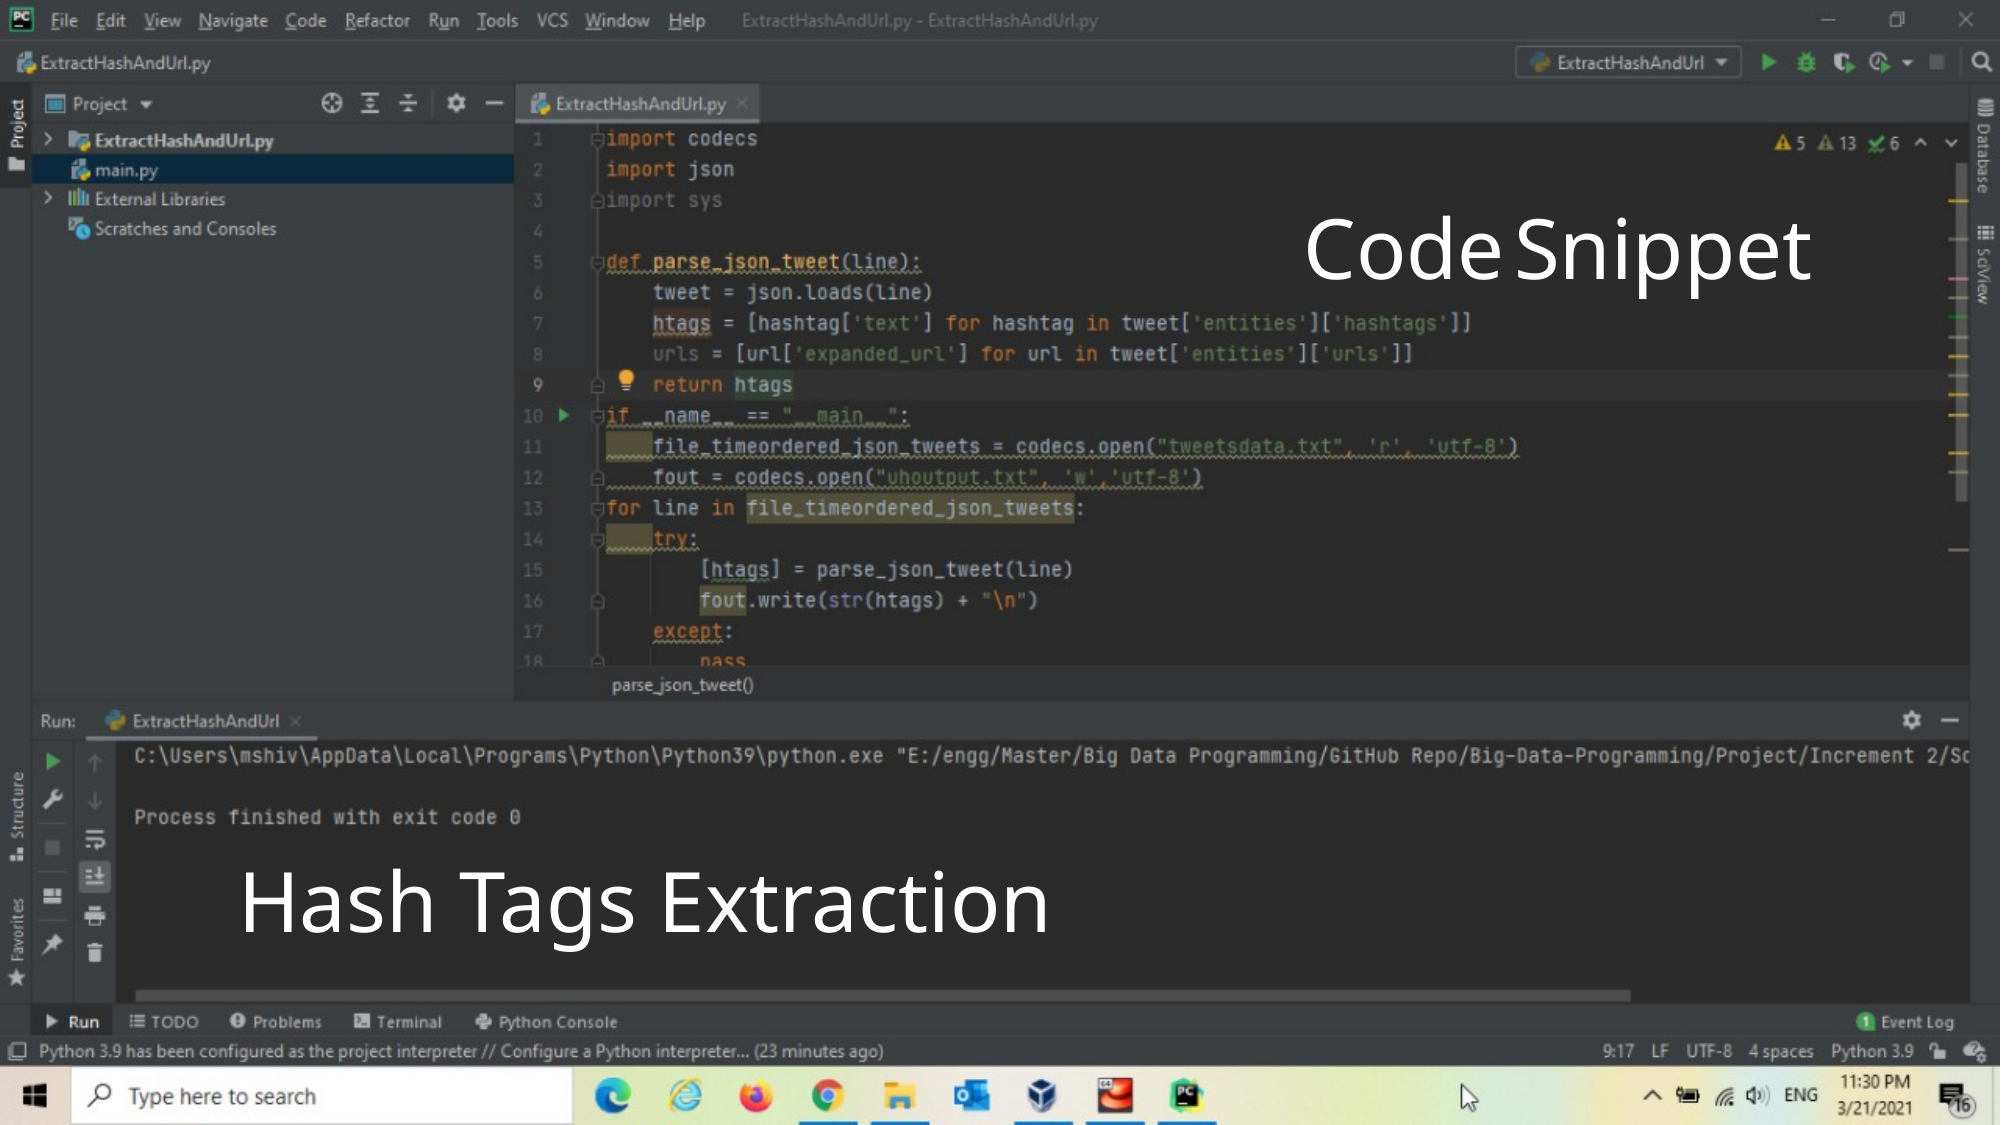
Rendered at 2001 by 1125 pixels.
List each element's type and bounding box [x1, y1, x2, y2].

list [0, 0, 2000, 1125]
